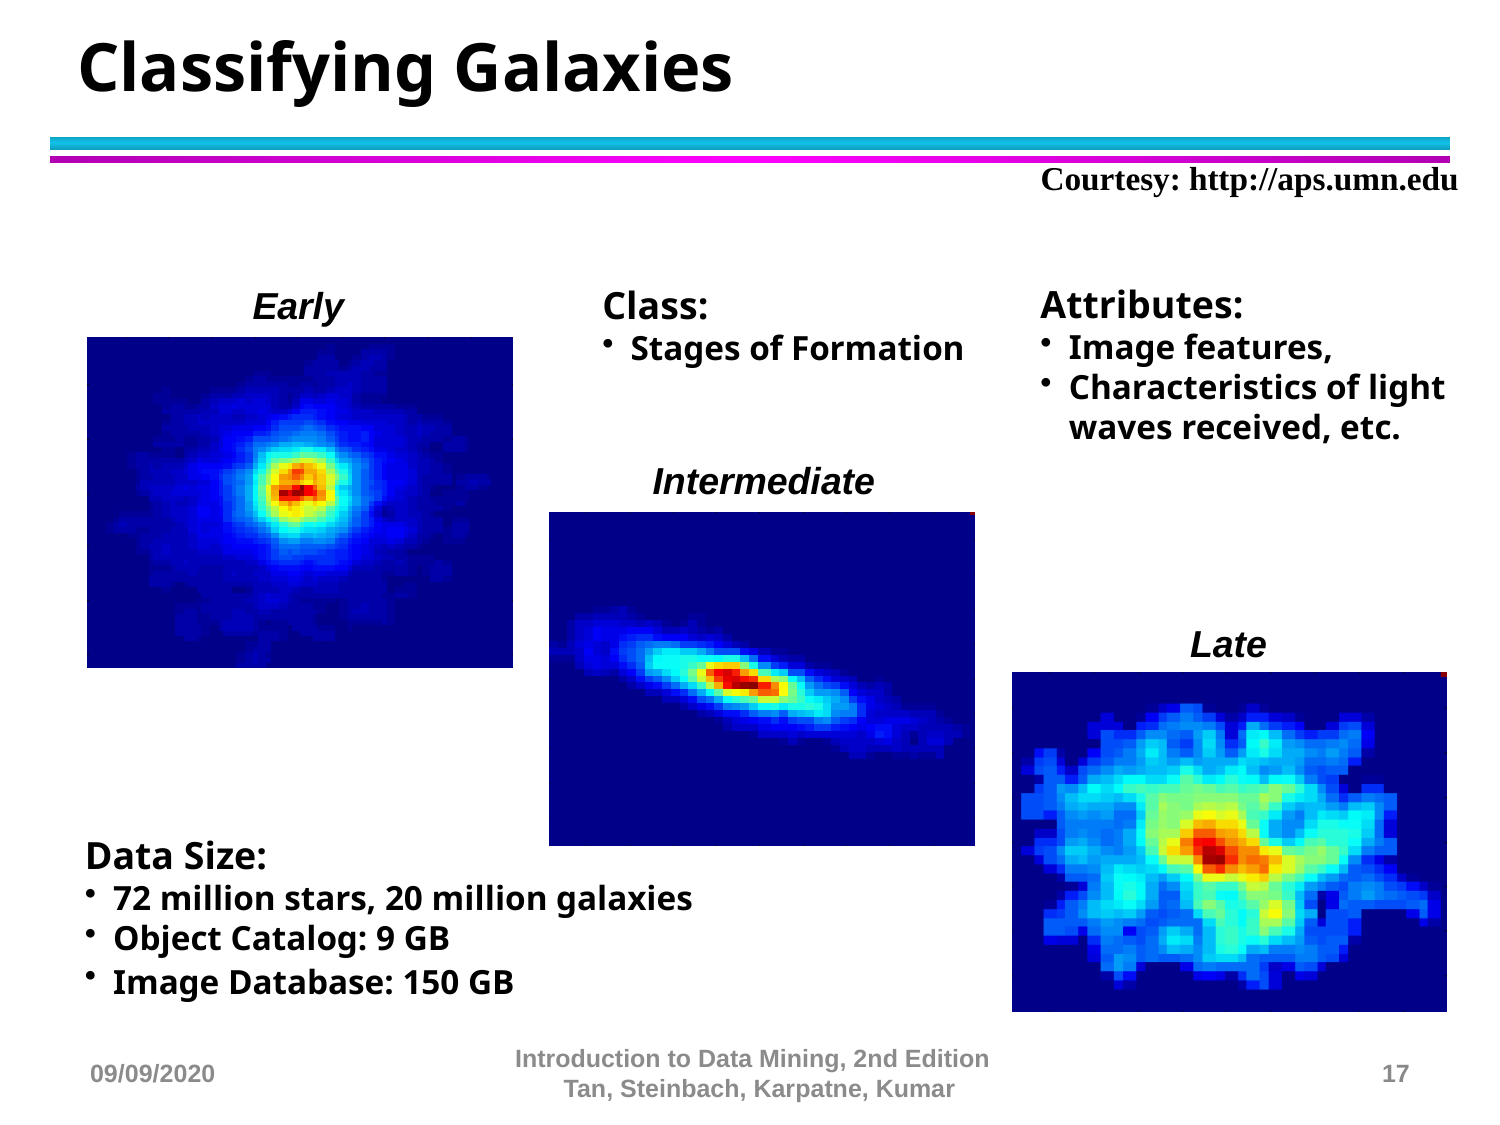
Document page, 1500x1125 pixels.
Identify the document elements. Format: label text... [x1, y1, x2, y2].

text_box Data Size: 72 million stars, 20 million galaxies Object Catalog: 9 GB Image Database: 150 GB [69, 824, 709, 1010]
text_box Class: Stages of Formation [587, 274, 1001, 375]
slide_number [75, 1042, 425, 1103]
title Classifying Galaxies [62, 24, 1421, 113]
slide_number 17 [1074, 1042, 1425, 1103]
text_box Attributes: Image features, Characteristics of light waves received, etc. [1025, 274, 1500, 454]
text_box Courtesy: http://aps.umn.edu [1025, 149, 1475, 205]
picture [1012, 672, 1447, 1012]
text_box Intermediate [637, 449, 891, 510]
picture [87, 337, 513, 669]
picture [549, 512, 976, 846]
text_box Early [237, 274, 359, 335]
text_box Late [1175, 612, 1282, 670]
footer Introduction to Data Mining, 2nd Edition Tan, Steinbach, Karpatne, Kumar [500, 1042, 1013, 1103]
